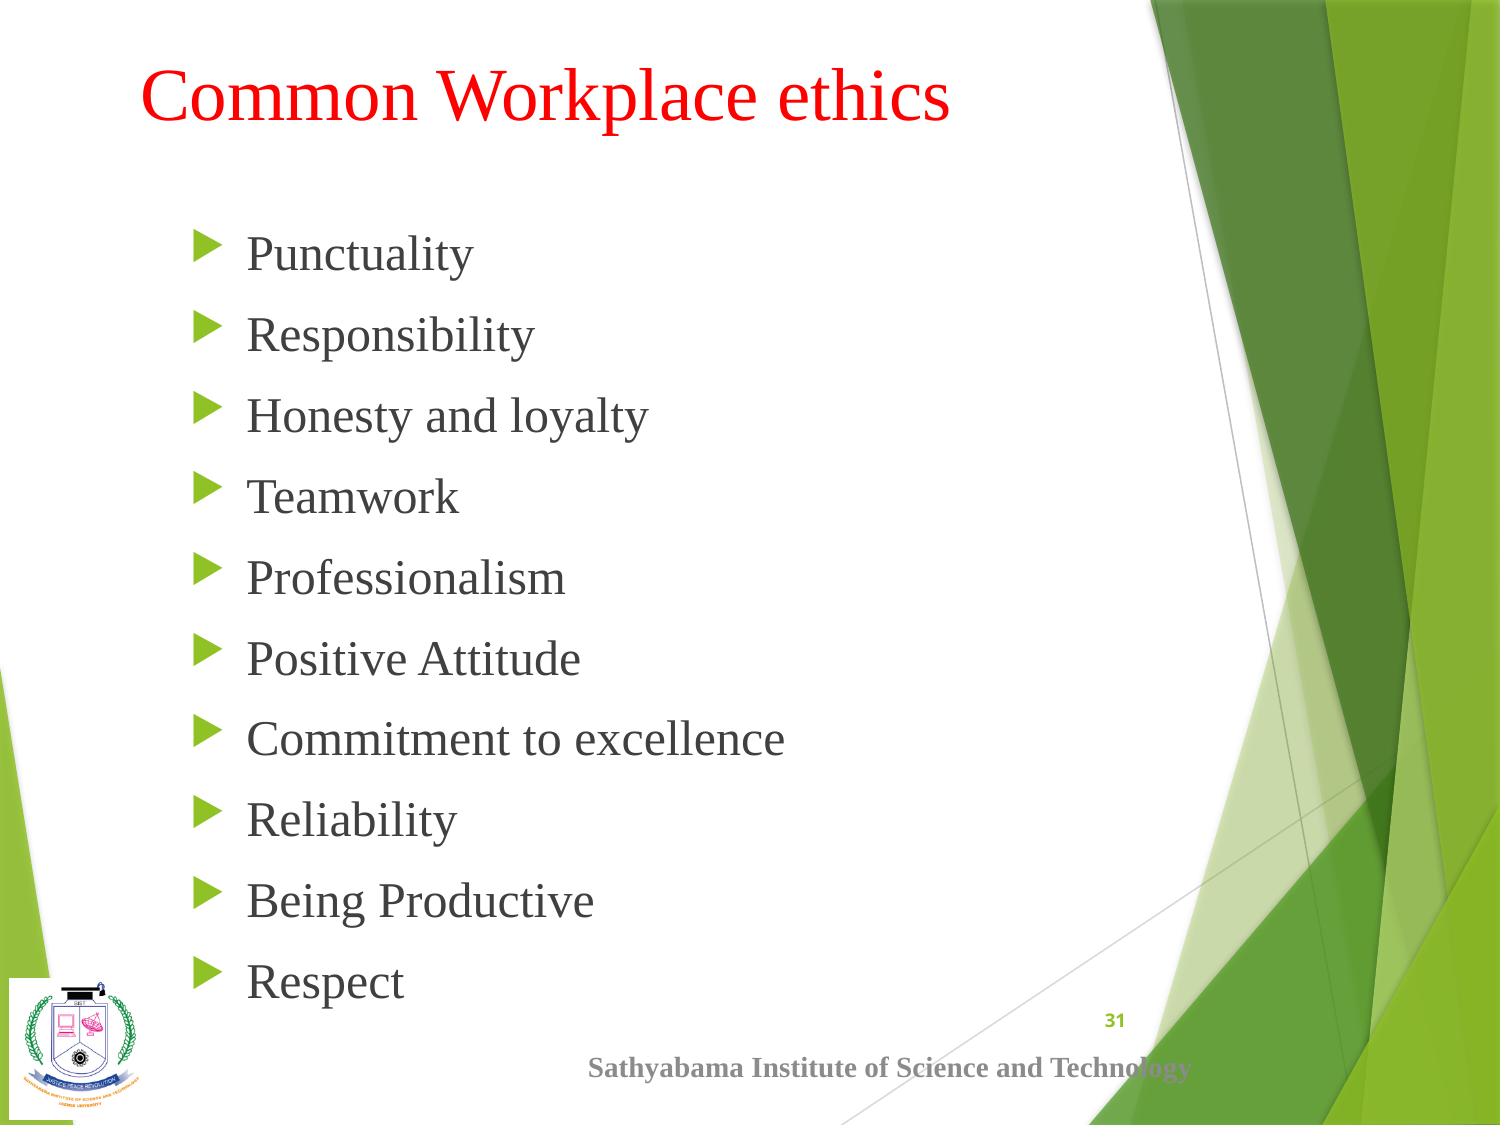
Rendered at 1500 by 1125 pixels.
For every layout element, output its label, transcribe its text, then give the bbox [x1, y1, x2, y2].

slide_number 31 [1057, 991, 1142, 1051]
footer Sathyabama Institute of Science and Technology [572, 1036, 1353, 1097]
picture [9, 977, 152, 1121]
title Common Workplace ethics [125, 37, 1167, 169]
list Punctuality Responsibility Honesty and loyalty Teamwork Professionalism Positive Attitude Commitment to excellence Reliability Being Productive Respect [174, 213, 1142, 1075]
